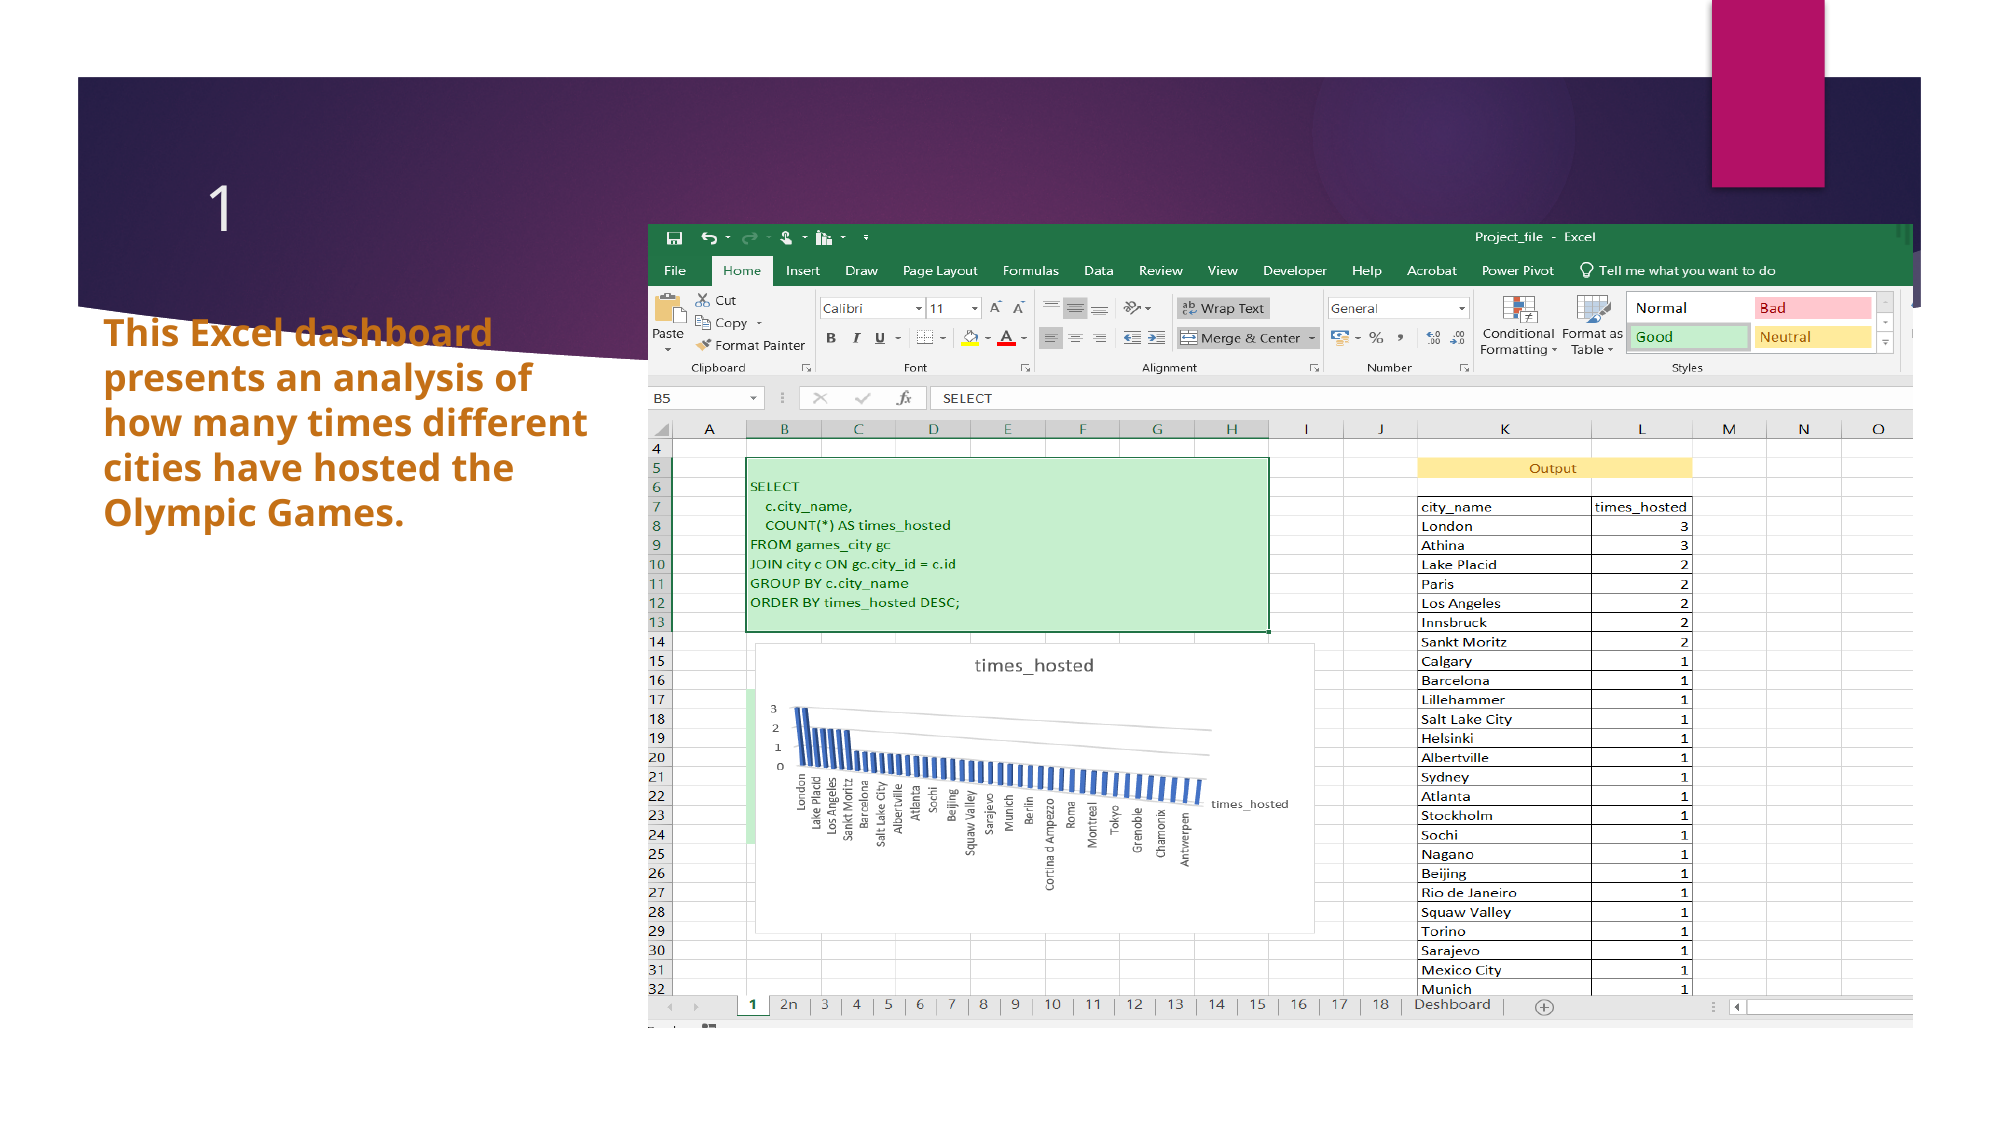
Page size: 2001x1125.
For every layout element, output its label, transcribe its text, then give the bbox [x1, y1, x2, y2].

title 1 [189, 159, 1627, 252]
picture [648, 223, 1914, 1028]
text_box This Excel dashboard presents an analysis of how many times different cities have hosted the Olympic Games. [88, 301, 610, 542]
